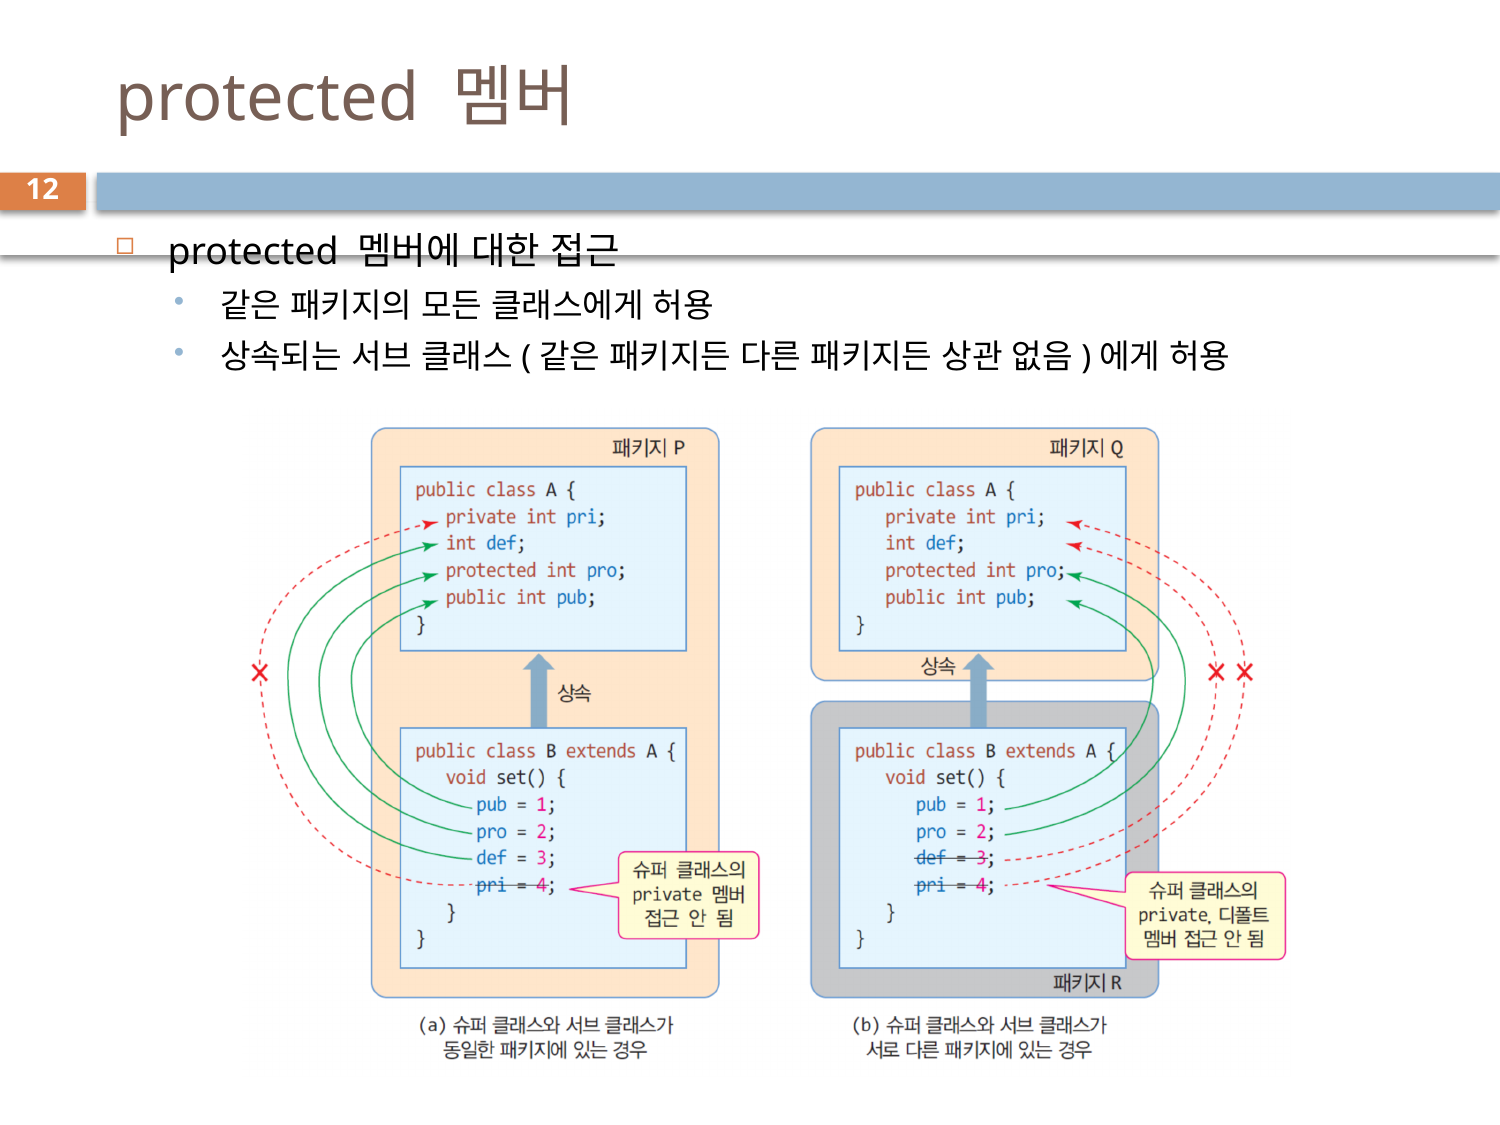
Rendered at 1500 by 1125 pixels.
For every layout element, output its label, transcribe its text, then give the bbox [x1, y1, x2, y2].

slide_number 12 [0, 170, 87, 211]
picture [241, 408, 1291, 1078]
list protected 멤버에 대한 접근 같은 패키지의 모든 클래스에게 허용 상속되는 서브 클래스(같은 패키지든 다른 패키지든 상관 없음)에게 허용 [100, 219, 1438, 1047]
title protected 멤버 [100, 37, 1438, 149]
